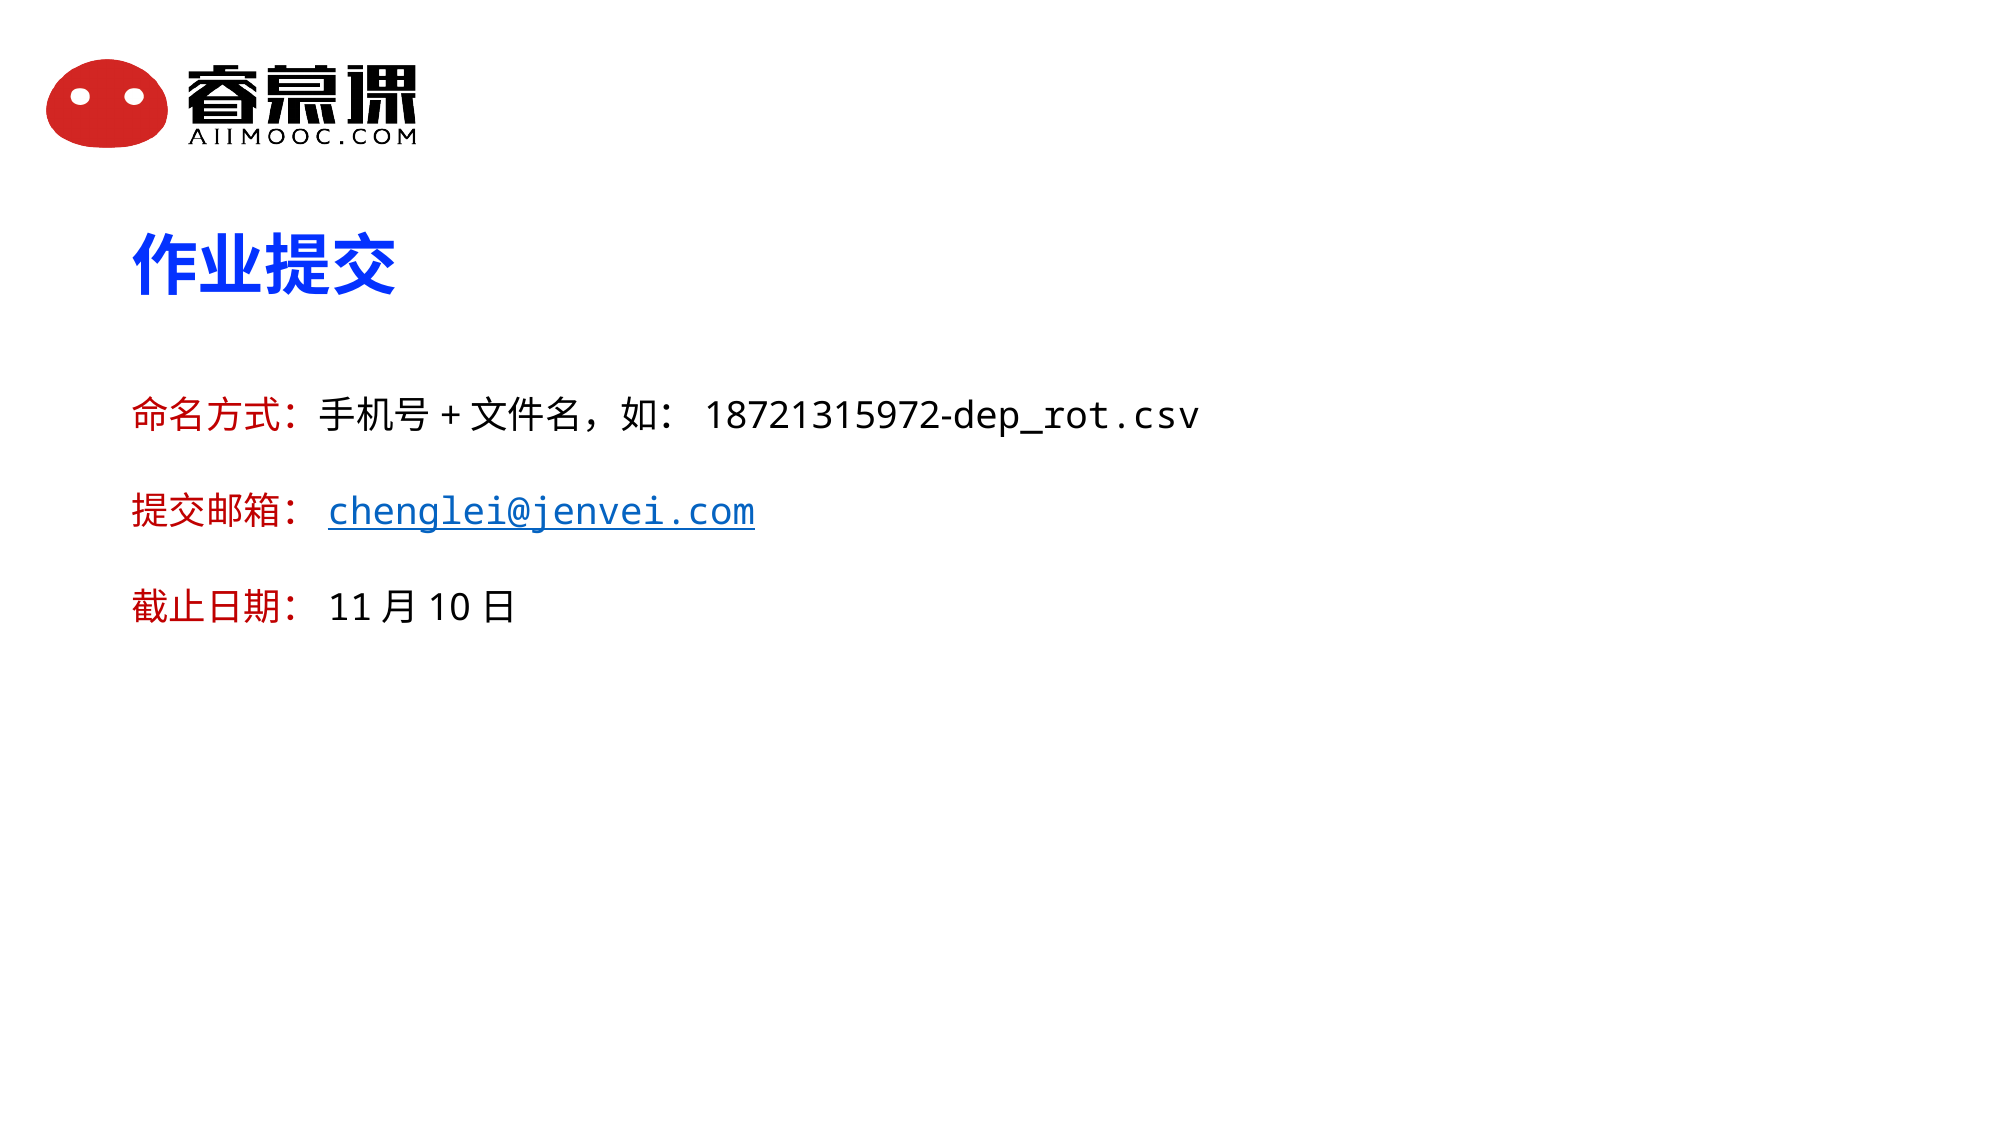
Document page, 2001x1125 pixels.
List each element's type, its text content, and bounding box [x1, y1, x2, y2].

text_box 命名方式：手机号+文件名，如：18721315972-dep_rot.csv 提交邮箱：chenglei@jenvei.com 截止日期：11月10日 [116, 338, 1420, 636]
picture [46, 59, 416, 148]
title 作业提交 [116, 196, 1934, 340]
